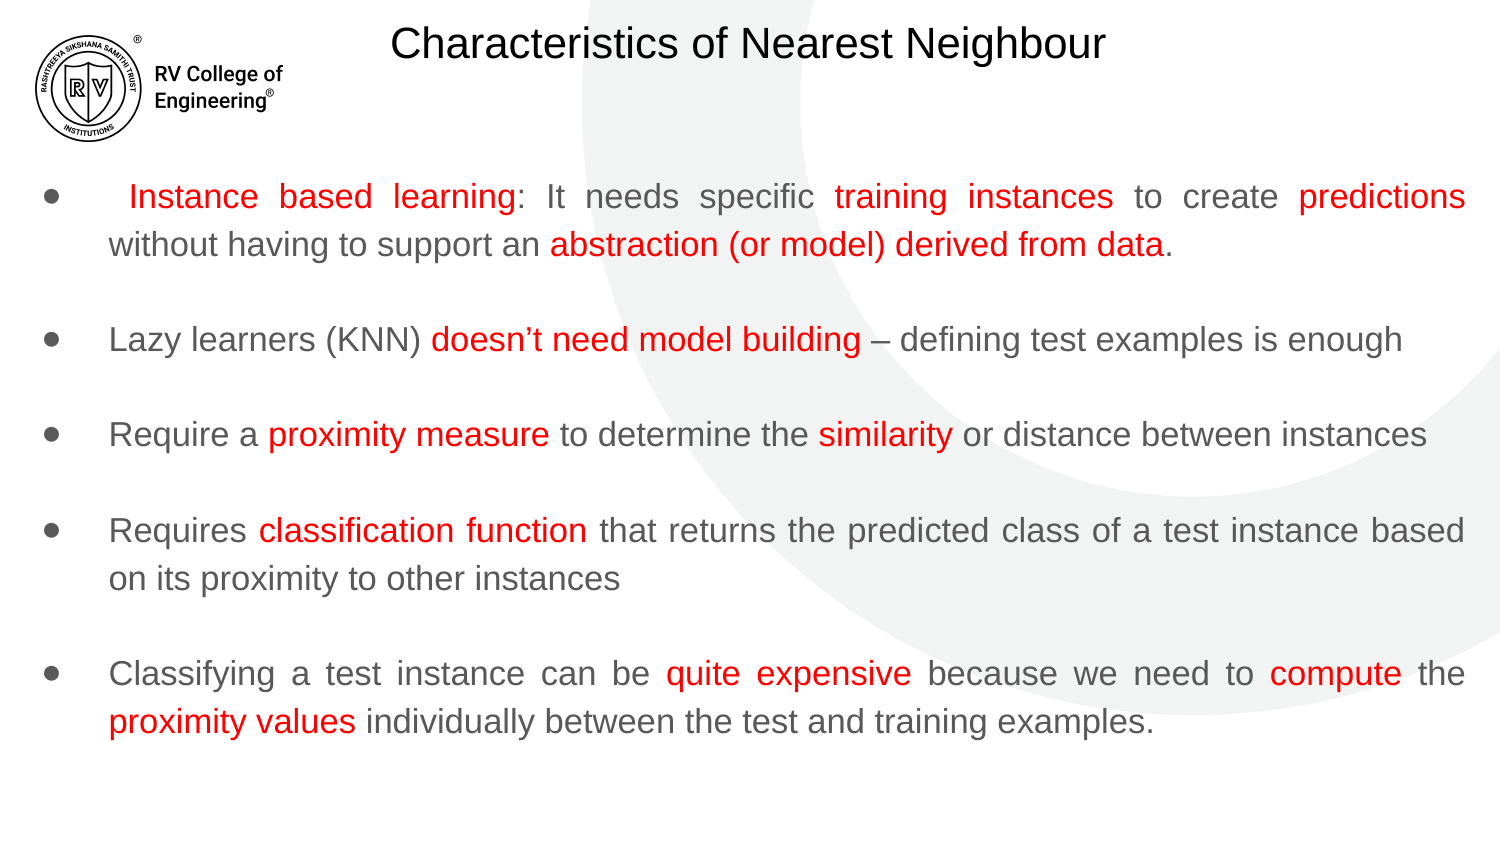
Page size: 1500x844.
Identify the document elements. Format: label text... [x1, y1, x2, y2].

list Instance based learning: It needs specific training instances to create predictions without having to support an abstraction (or model) derived from data. Lazy learners (KNN) doesn’t need model building – defining test examples is enough Require a proximity measure to determine the similarity or distance between instances Requires classification function that returns the predicted class of a test instance based on its proximity to other instances Classifying a test instance can be quite expensive because we need to compute the proximity values individually between the test and training examples. [20, 152, 1481, 823]
title Characteristics of Nearest Neighbour [375, 0, 1438, 113]
picture [0, 0, 1500, 844]
